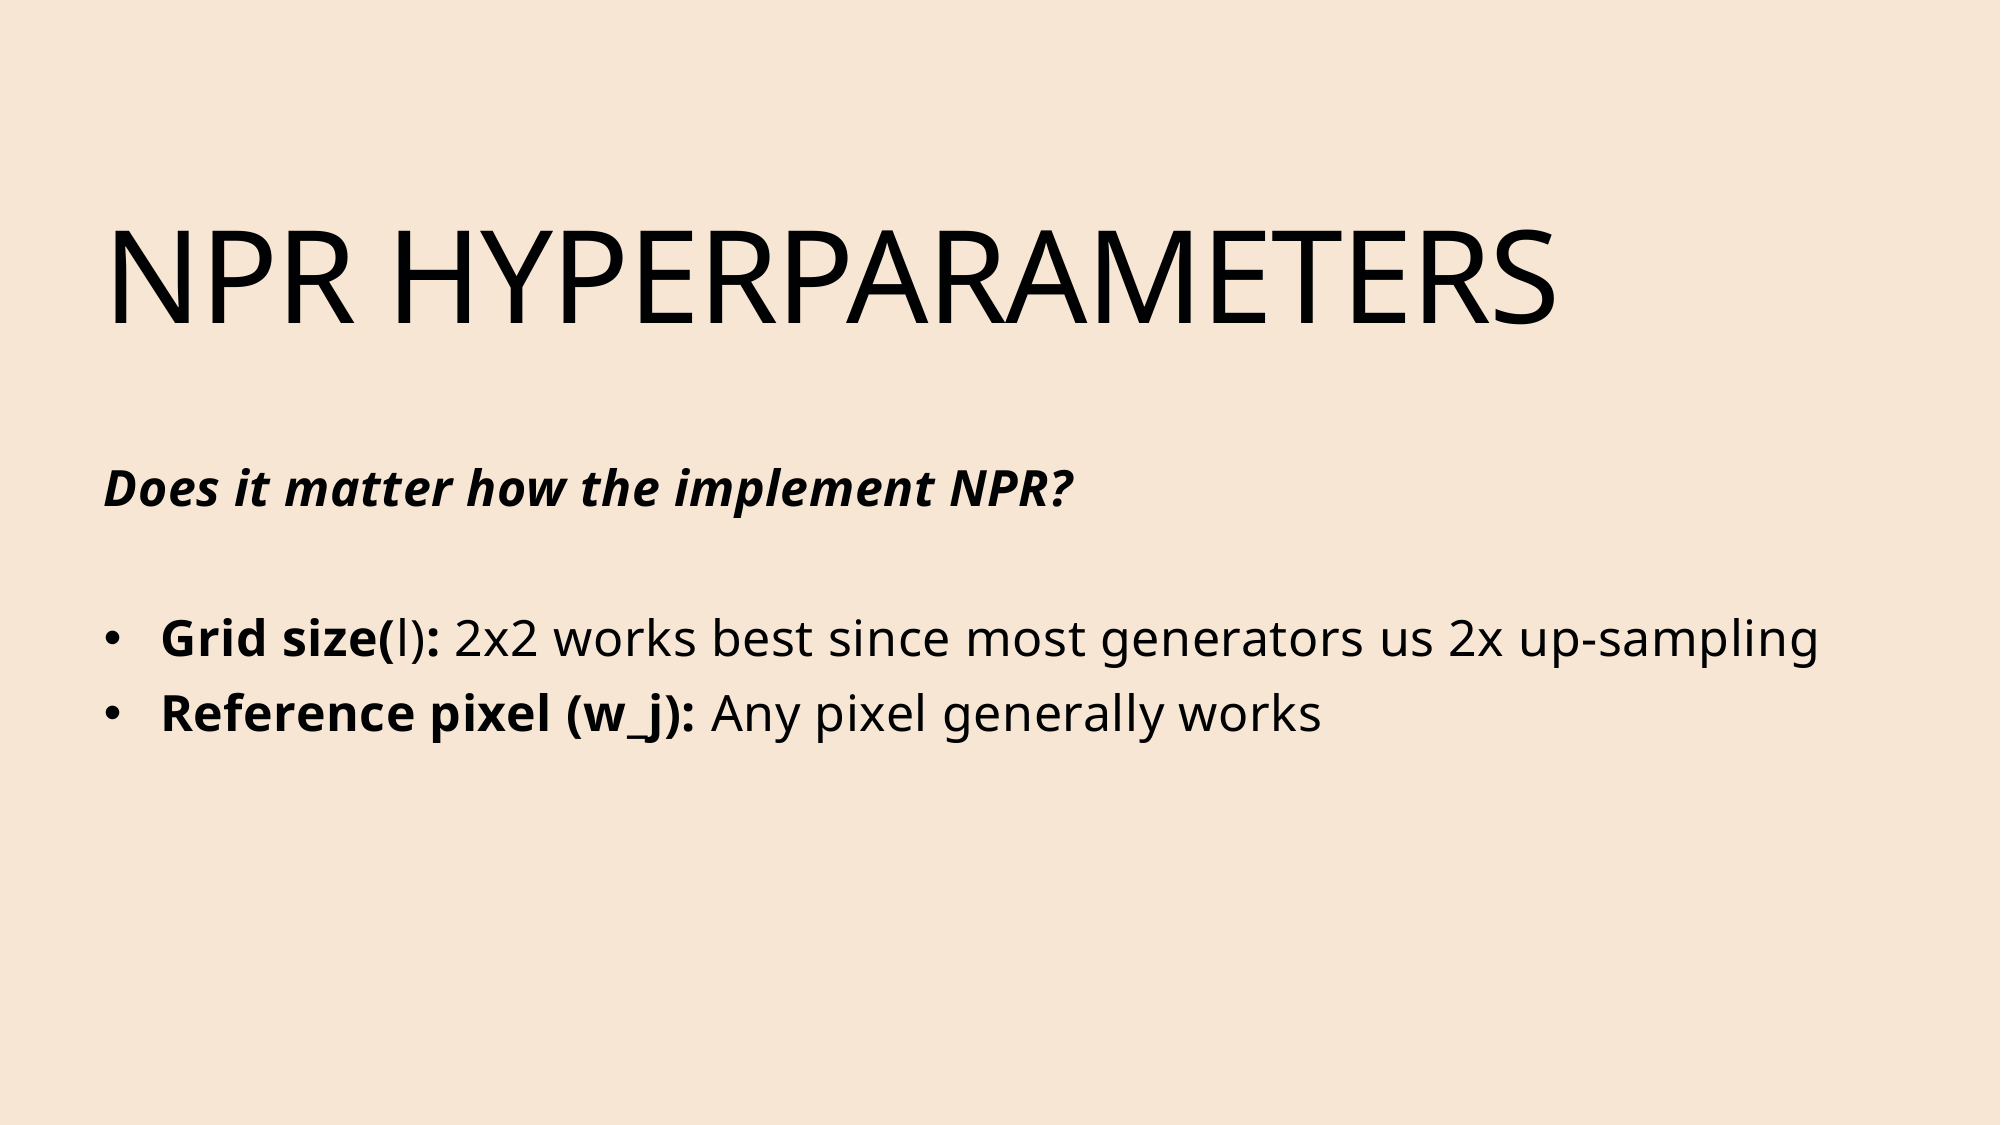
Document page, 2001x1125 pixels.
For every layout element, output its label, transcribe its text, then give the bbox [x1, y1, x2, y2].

list Does it matter how the implement NPR? Grid size(l): 2x2 works best since most generators us 2x up-sampling Reference pixel (w_j): Any pixel generally works [103, 409, 1896, 1021]
title NPR Hyperparameters [103, 104, 1896, 349]
